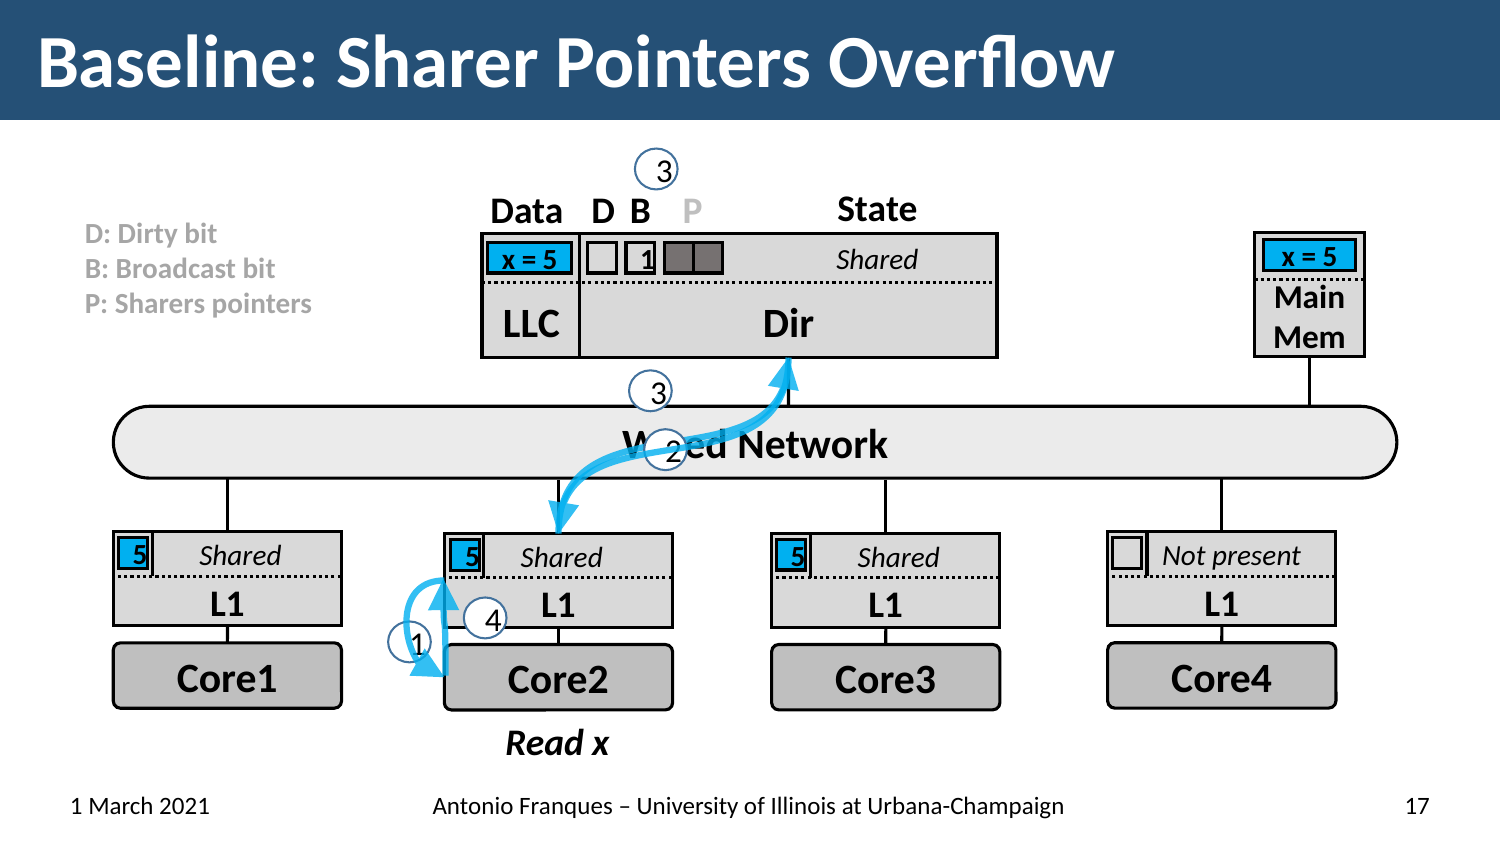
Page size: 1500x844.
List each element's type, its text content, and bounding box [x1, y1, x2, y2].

text_box Core2 [443, 643, 674, 710]
text_box x = 5 [487, 241, 573, 274]
slide_number 17 [1059, 782, 1445, 827]
text_box Core3 [770, 643, 1001, 711]
text_box Shared [112, 531, 151, 577]
text_box [692, 241, 723, 274]
text_box Dir [579, 283, 998, 359]
text_box D: Dirty bit B: Broadcast bit P: Sharers pointers [69, 206, 353, 327]
text_box Wired Network [112, 405, 585, 480]
text_box [587, 241, 618, 274]
text_box Shared [153, 531, 343, 577]
text_box Not present [1107, 531, 1146, 577]
text_box 5 [118, 536, 148, 569]
text_box State [763, 176, 992, 232]
text_box x = 5 [1262, 239, 1357, 272]
text_box Core1 [112, 641, 343, 710]
text_box Wired Network [762, 405, 1398, 480]
title Baseline: Sharer Pointers Overflow [22, 15, 1478, 111]
text_box LLC [481, 283, 579, 359]
text_box Dir [579, 233, 763, 282]
text_box B [613, 178, 646, 238]
text_box L1 [1107, 577, 1337, 627]
text_box 1 [625, 241, 656, 274]
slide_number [55, 782, 414, 827]
text_box P [646, 178, 740, 238]
text_box Shared [484, 533, 674, 579]
text_box D [403, 620, 429, 663]
text_box D [576, 178, 629, 239]
text_box 4 [462, 596, 508, 640]
text_box L1 [112, 575, 343, 627]
footer Antonio Franques – University of Illinois at Urbana-Champaign [414, 782, 1059, 827]
text_box 1 [411, 620, 432, 656]
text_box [585, 330, 762, 561]
text_box [663, 241, 692, 274]
text_box Shared [763, 232, 992, 282]
text_box Data [473, 178, 581, 238]
text_box Read x [443, 710, 672, 770]
text_box 5 [450, 539, 481, 572]
text_box Dir [992, 233, 998, 282]
text_box Not present [1148, 531, 1337, 577]
text_box 3 [633, 147, 679, 191]
text_box L1 [771, 578, 1001, 628]
text_box 1 [387, 621, 414, 664]
text_box Shared [443, 533, 483, 579]
text_box LLC [481, 238, 579, 282]
text_box Core4 [1106, 641, 1337, 710]
text_box Main Mem [1253, 232, 1366, 358]
text_box Shared [771, 533, 1001, 579]
text_box L1 [446, 578, 674, 628]
